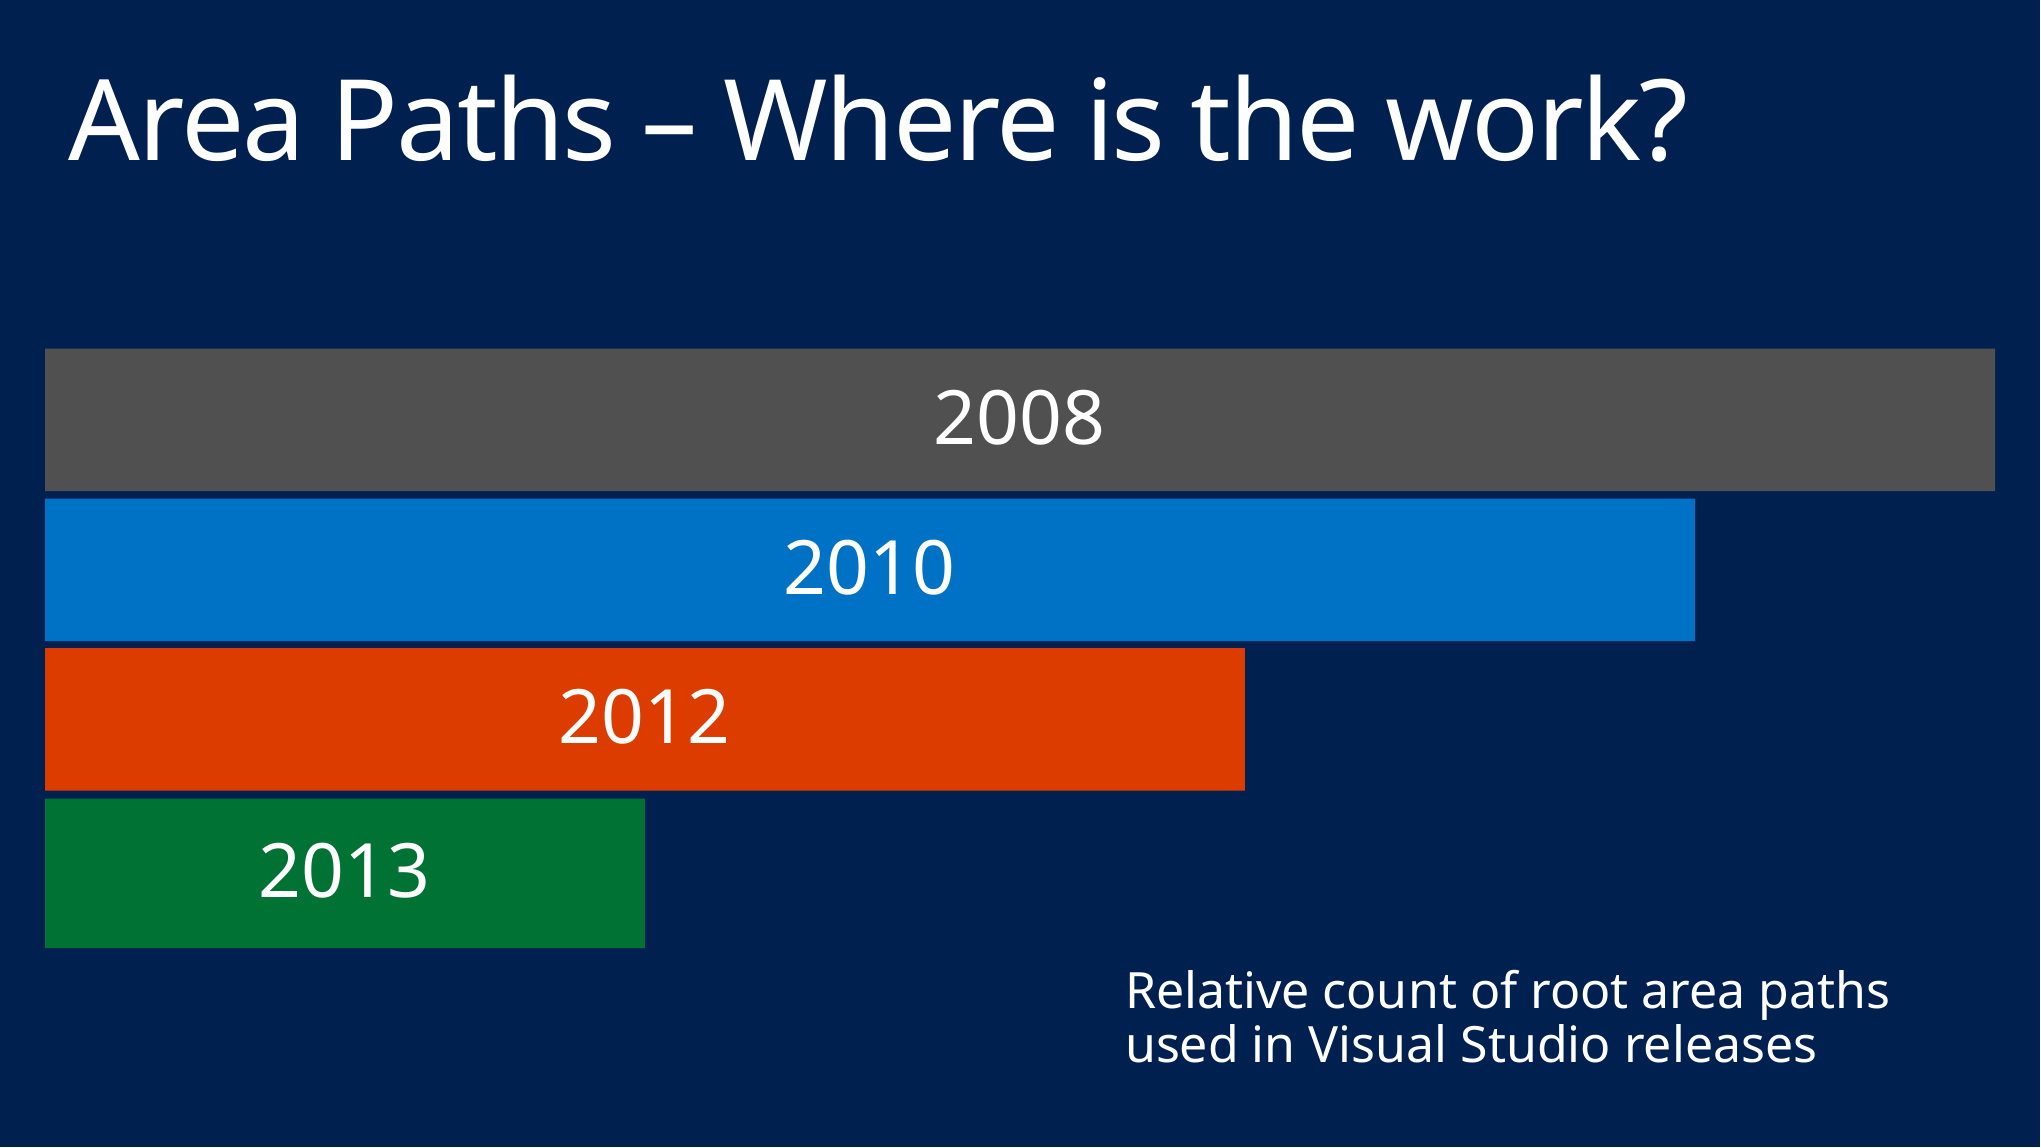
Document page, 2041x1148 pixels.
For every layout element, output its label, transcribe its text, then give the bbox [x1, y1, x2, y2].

text_box 2013 [44, 798, 646, 949]
text_box Relative count of root area paths used in Visual Studio releases [1095, 941, 1995, 1097]
title Area Paths – Where is the work? [45, 48, 1996, 200]
text_box 2010 [44, 498, 1696, 642]
text_box 2008 [44, 348, 1996, 492]
text_box 2012 [44, 647, 1246, 791]
